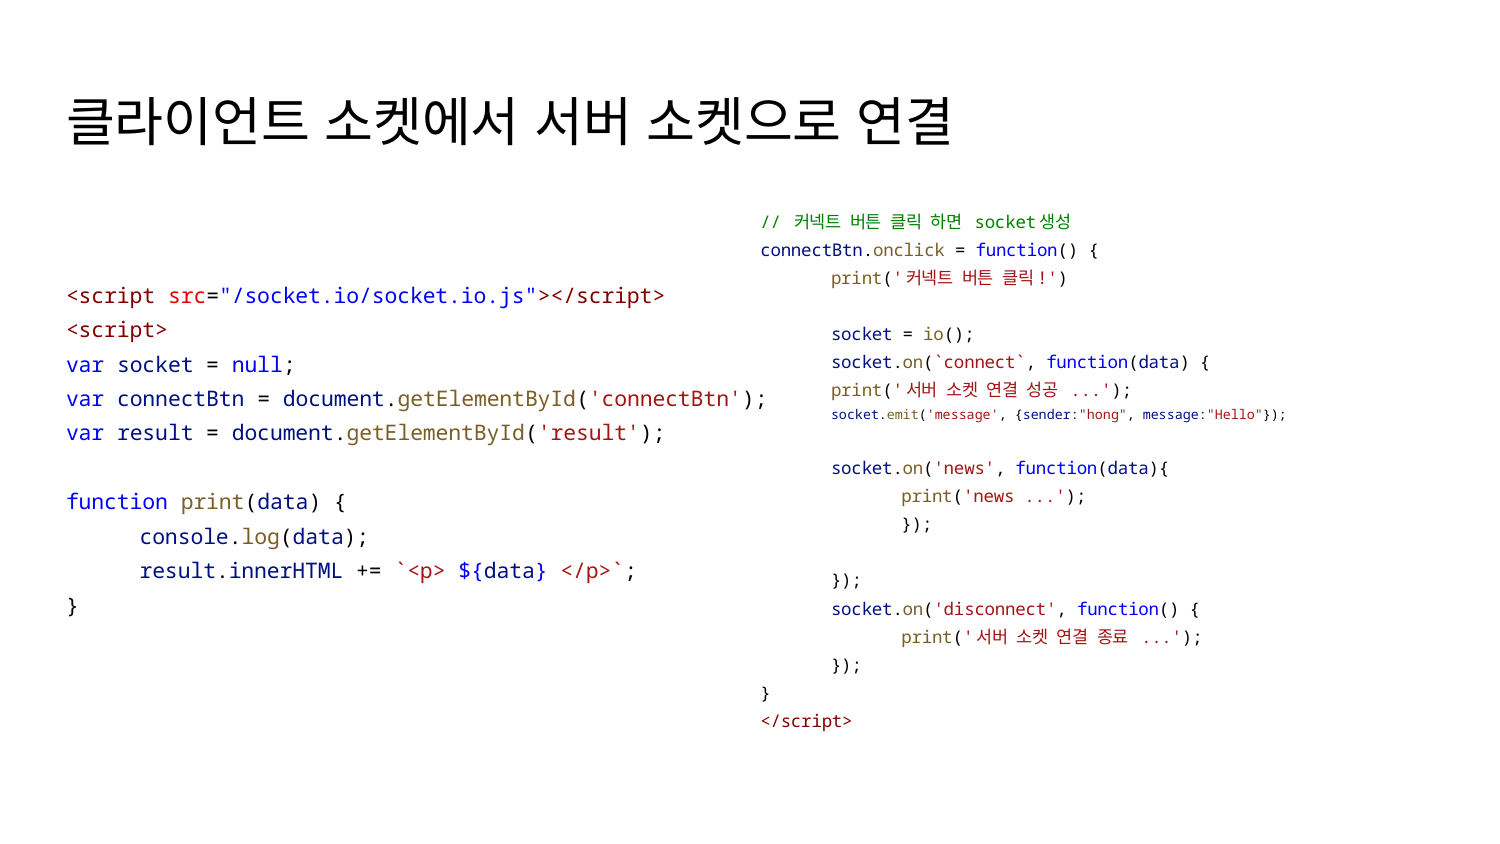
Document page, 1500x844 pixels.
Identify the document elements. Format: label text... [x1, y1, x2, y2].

list // 커넥트 버튼 클릭 하면 socket생성 connectBtn.onclick = function() { print('커넥트 버튼 클릭!') socket = io(); socket.on(`connect`, function(data) { print('서버 소켓 연결 성공 ...'); socket.emit('message', {sender:"hong", message:"Hello"}); socket.on('news', function(data){ print('news ...'); }); }); socket.on('disconnect', function() { print('서버 소켓 연결 종료 ...'); }); } </script> [745, 189, 1449, 750]
title 클라이언트 소켓에서 서버 소켓으로 연결 [51, 72, 1449, 167]
list <script src="/socket.io/socket.io.js"></script> <script> var socket = null; var connectBtn = document.getElementById('connectBtn'); var result = document.getElementById('result'); function print(data) { console.log(data); result.innerHTML += `<p> ${data} </p>`; } [51, 258, 745, 669]
